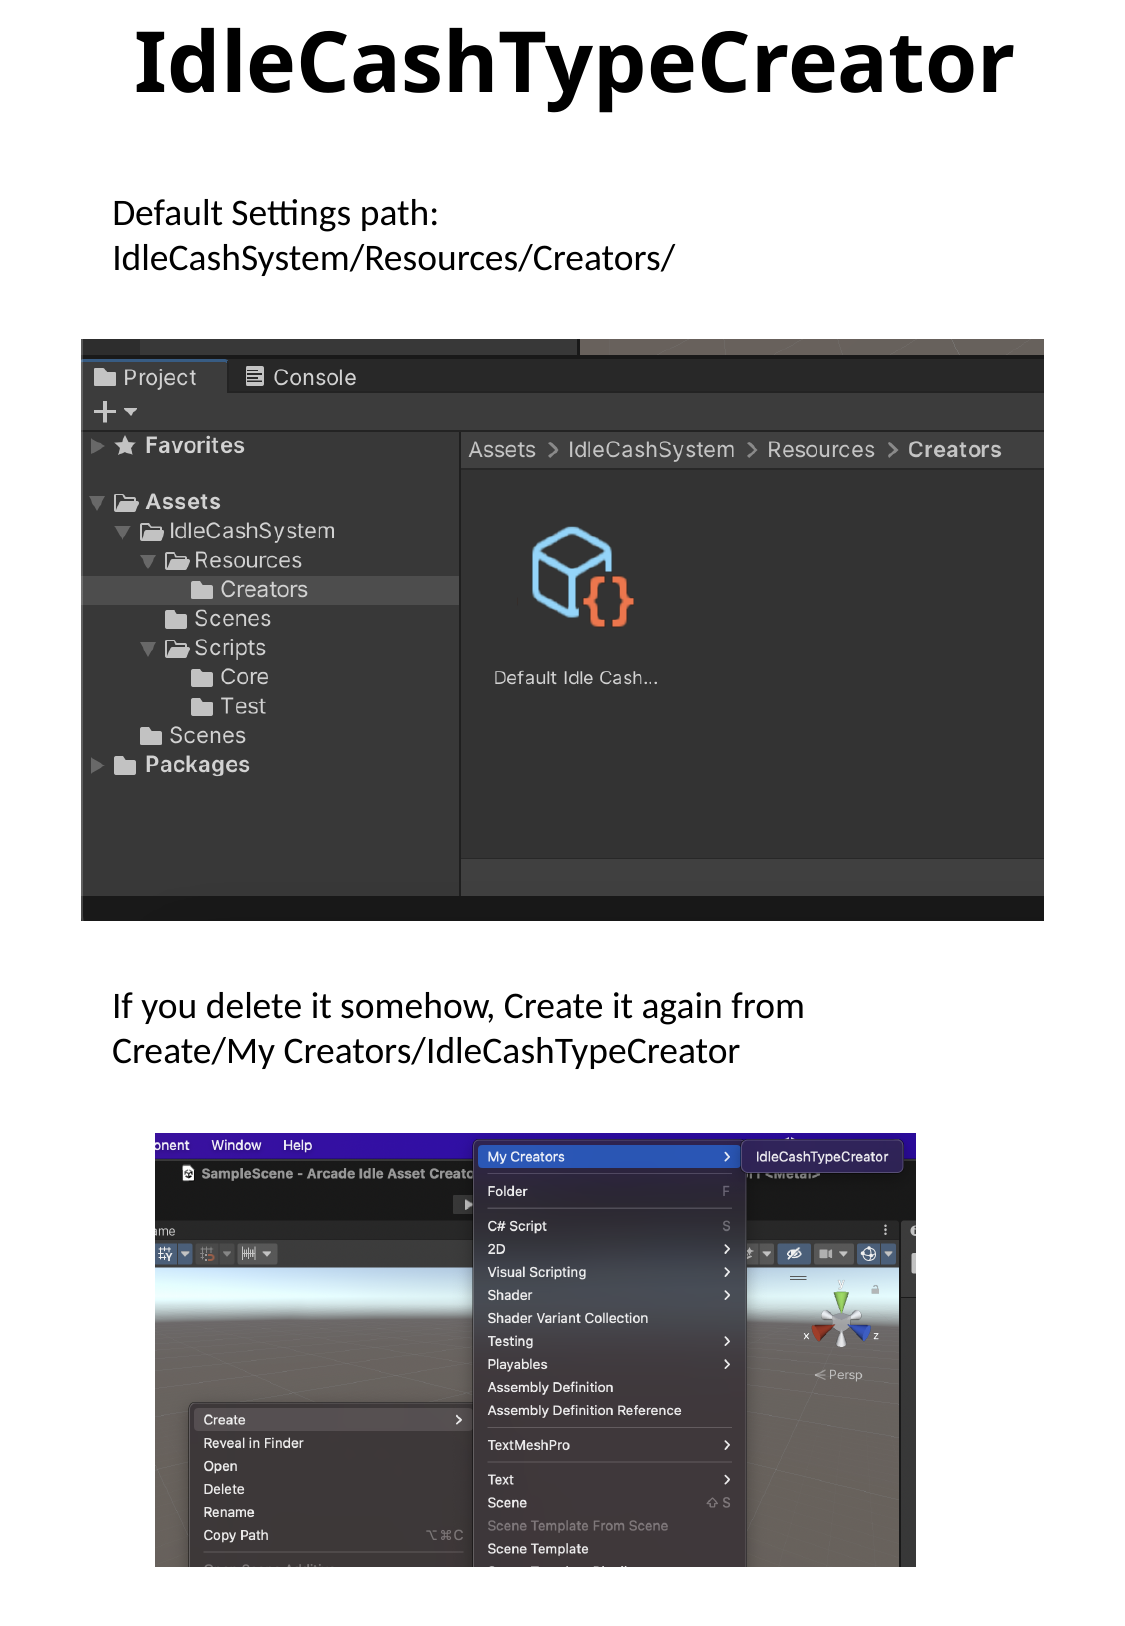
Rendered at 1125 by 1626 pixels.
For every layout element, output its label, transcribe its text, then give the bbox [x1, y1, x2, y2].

text_box If you delete it somehow, Create it again from Create/My Creators/IdleCashTypeCreator [97, 974, 858, 1079]
picture [81, 339, 1044, 921]
text_box IdleCashTypeCreator [97, 0, 1054, 118]
text_box Default Settings path: IdleCashSystem/Resources/Creators/ [97, 180, 763, 286]
picture [155, 1133, 916, 1567]
